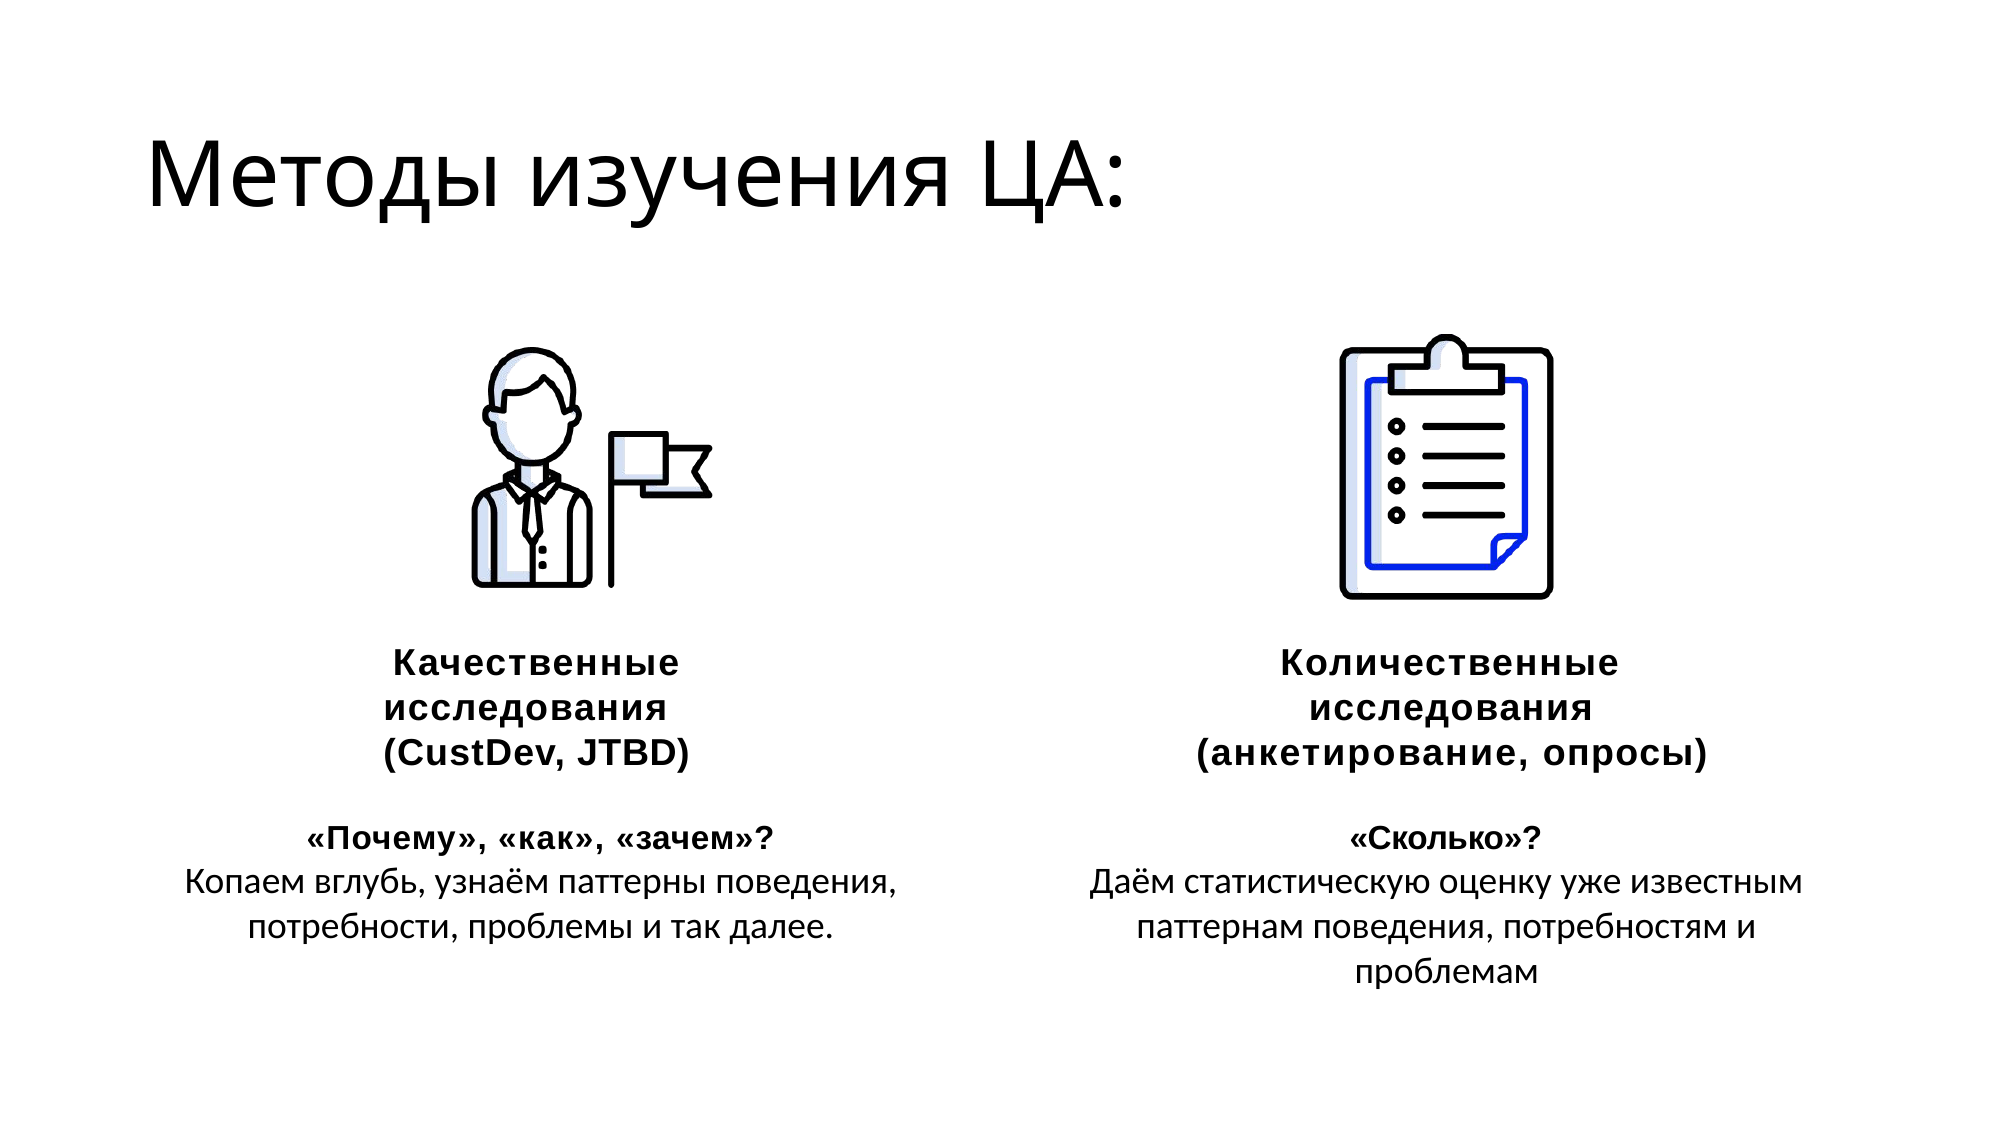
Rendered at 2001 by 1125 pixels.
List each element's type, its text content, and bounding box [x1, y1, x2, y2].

text_box «Почему», «как», «зачем»? Копаем вглубь, узнаём паттерны поведения, потребности, проблемы и так далее. [149, 814, 933, 947]
title Методы изучения ЦА: [137, 73, 1863, 264]
text_box Качественные исследования (CustDev, JTBD) [381, 635, 700, 773]
text_box «Сколько»? Даём статистическую оценку уже известным паттернам поведения, потребностям и проблемам [1052, 814, 1840, 992]
picture [1312, 334, 1579, 600]
text_box Количественные исследования (анкетирование, опросы) [1190, 635, 1713, 773]
picture [458, 334, 725, 600]
